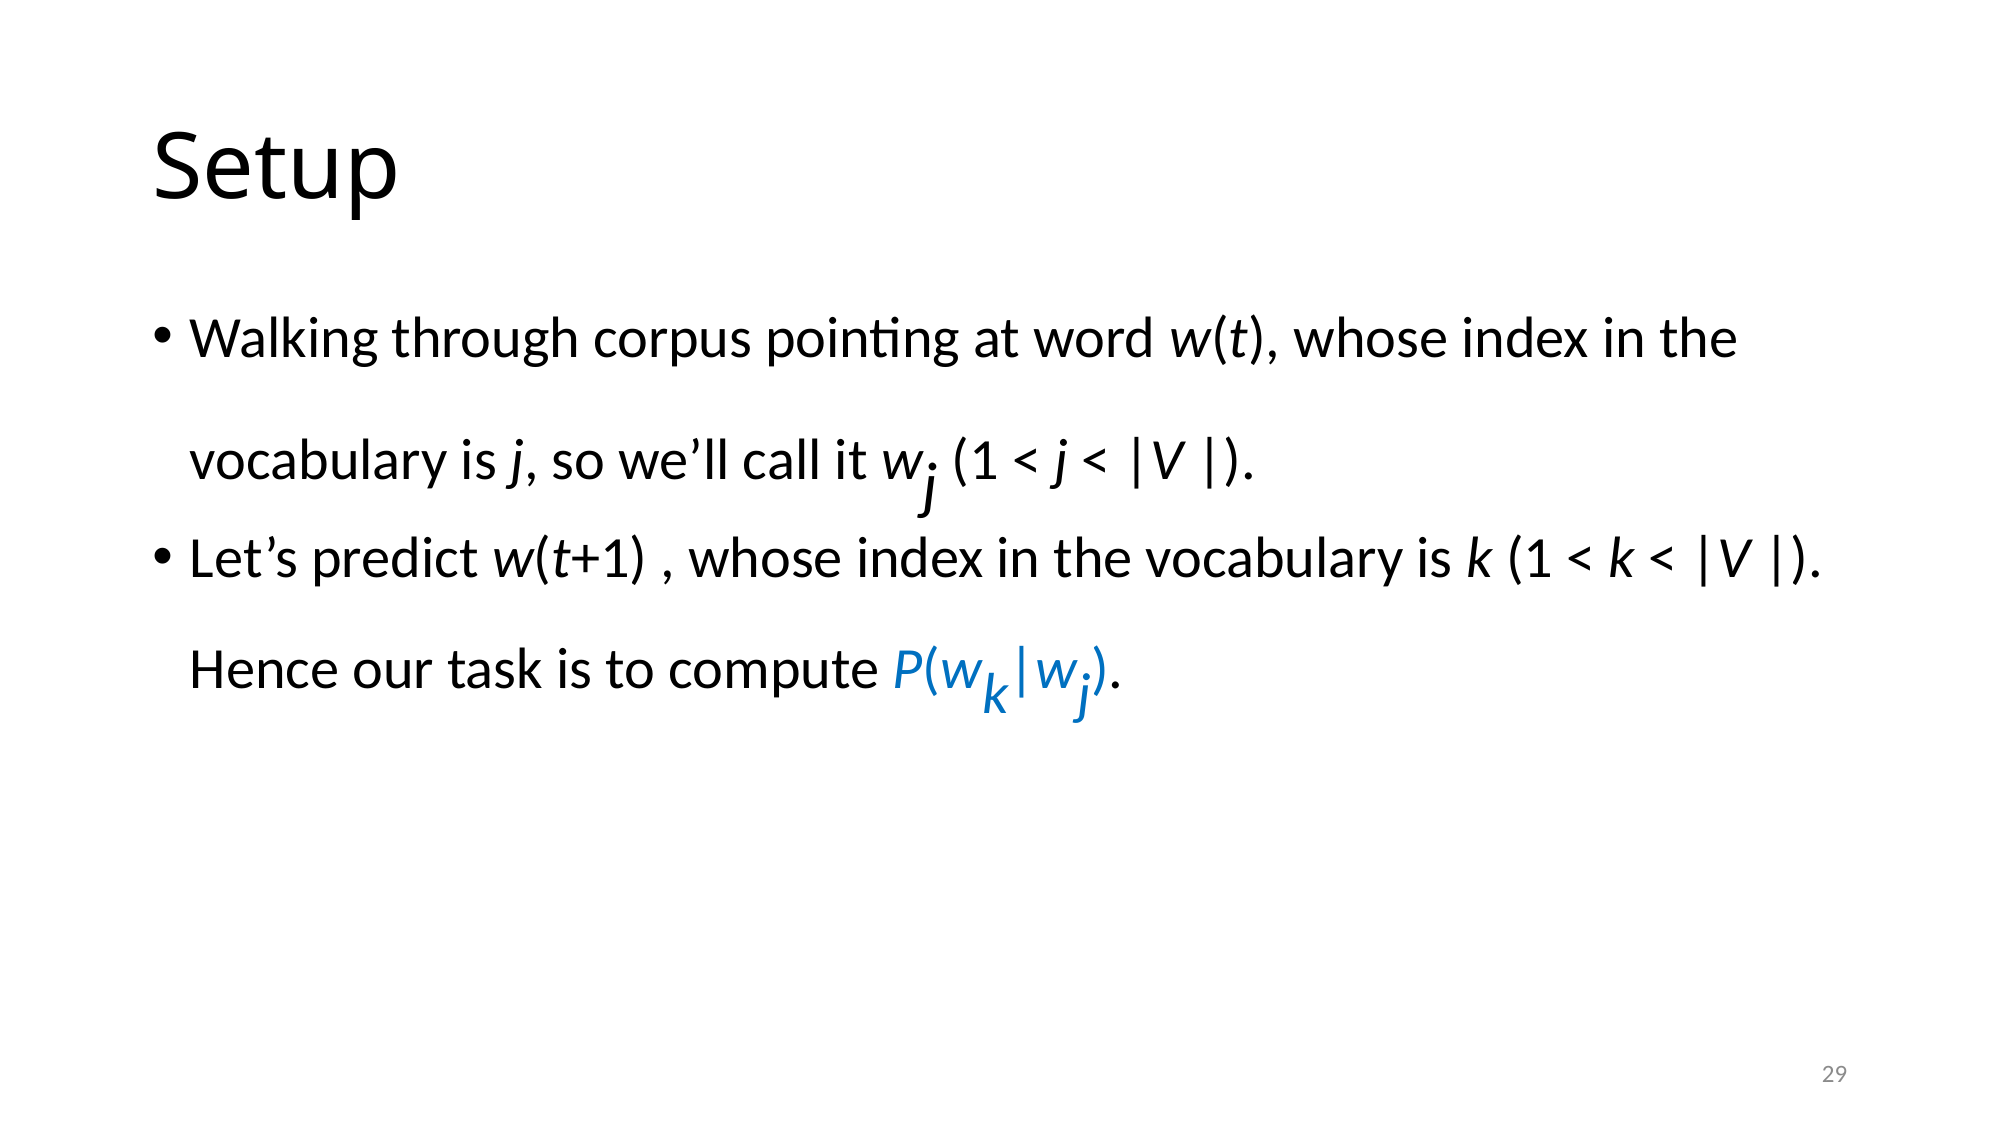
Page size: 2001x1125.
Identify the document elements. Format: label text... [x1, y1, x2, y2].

title Setup [137, 59, 1863, 278]
slide_number 29 [1412, 1042, 1863, 1103]
list Walking through corpus pointing at word w(t), whose index in the vocabulary is j, so we’ll call it wj (1 < j < |V |). Let’s predict w(t+1) , whose index in the vocabulary is k (1 < k < |V |). Hence our task is to compute P(wk|wj). [137, 299, 1863, 1014]
